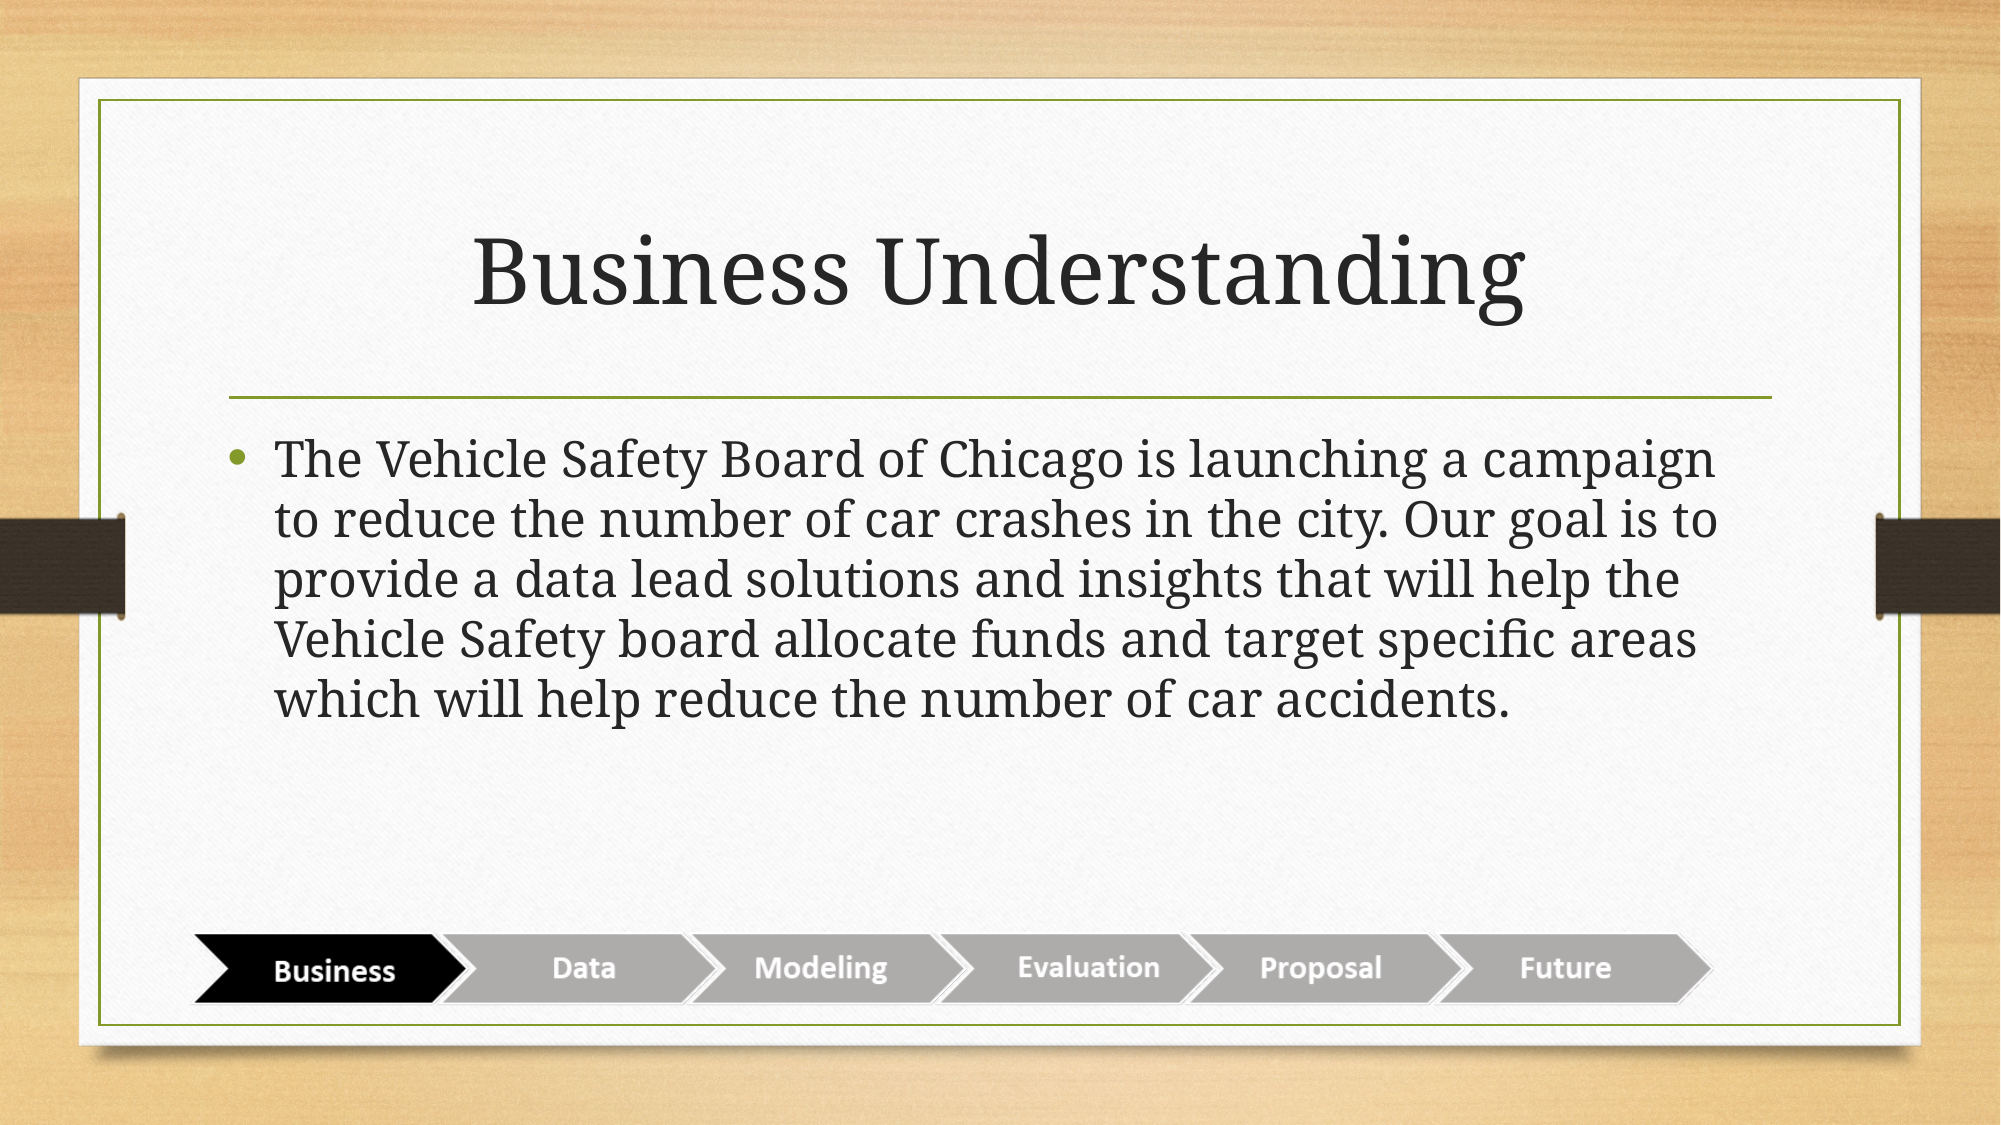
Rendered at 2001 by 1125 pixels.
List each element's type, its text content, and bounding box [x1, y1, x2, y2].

list The Vehicle Safety Board of Chicago is launching a campaign to reduce the number of car crashes in the city. Our goal is to provide a data lead solutions and insights that will help the Vehicle Safety board allocate funds and target specific areas which will help reduce the number of car accidents. [212, 419, 1788, 964]
picture [0, 0, 2001, 1125]
title Business Understanding [212, 161, 1788, 375]
